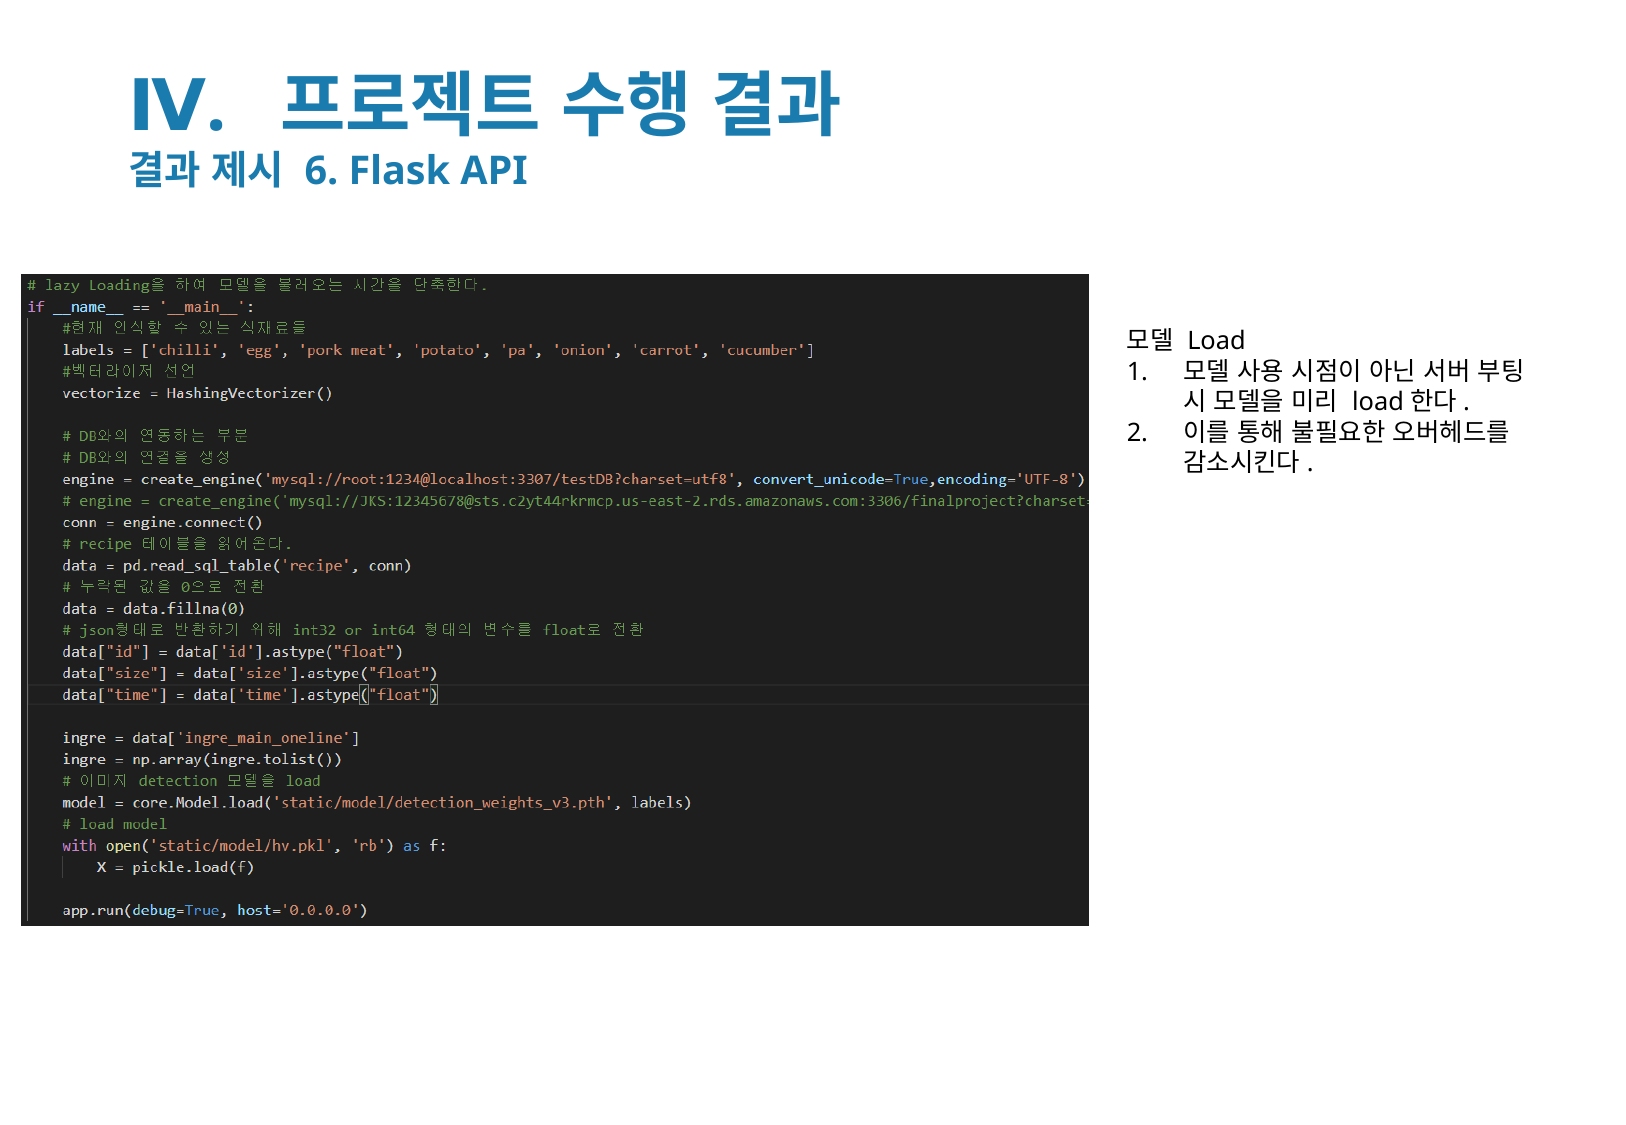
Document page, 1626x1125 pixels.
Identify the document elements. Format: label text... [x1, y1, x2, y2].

picture [21, 274, 1089, 926]
text_box 모델 Load 모델 사용 시점이 아닌 서버 부팅 시 모델을 미리 load한다. 이를 통해 불필요한 오버헤드를 감소시킨다. [1112, 316, 1555, 485]
text_box Ⅳ. 프로젝트 수행 결과 결과 제시 6. Flask API [110, 50, 1017, 202]
